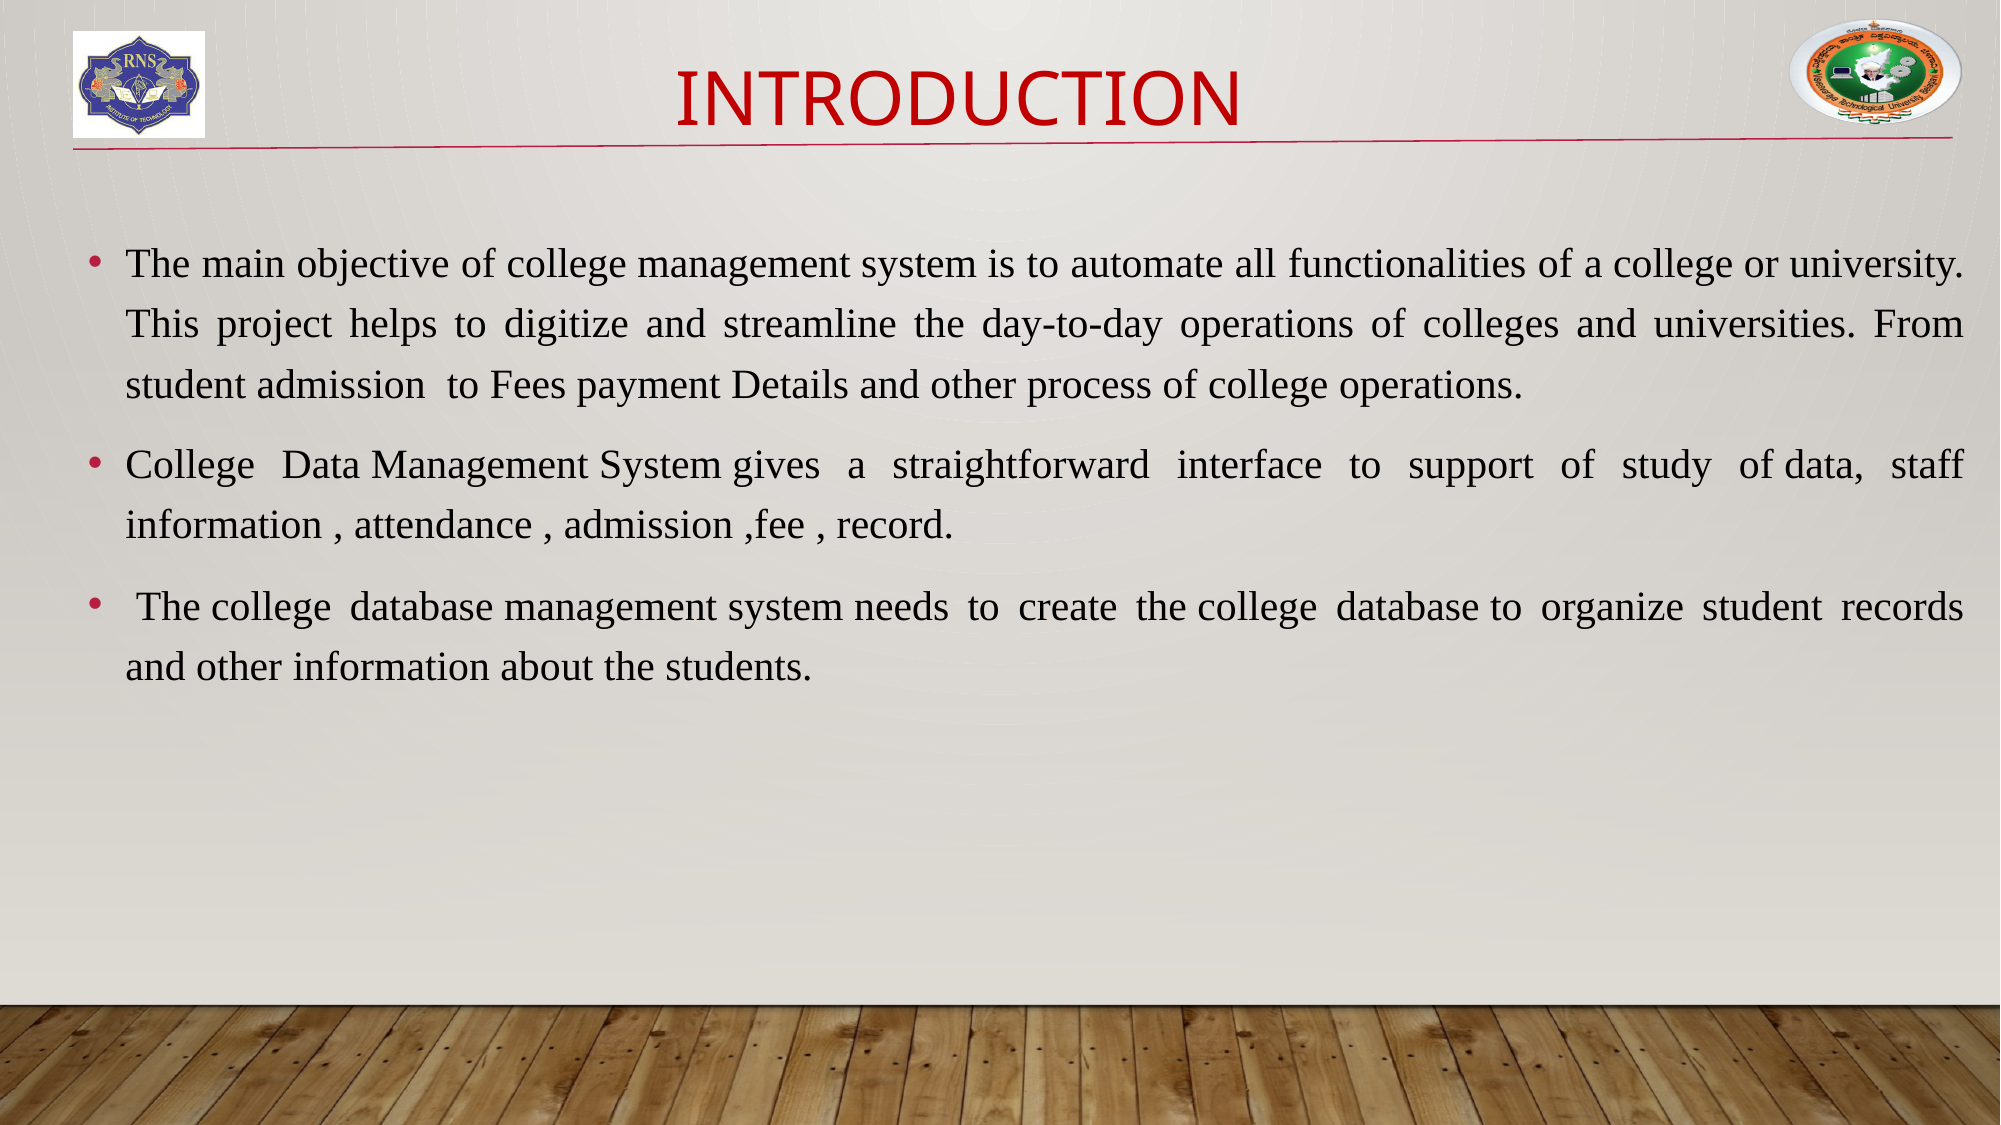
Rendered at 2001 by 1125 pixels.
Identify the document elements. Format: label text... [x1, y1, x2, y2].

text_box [72, 137, 1953, 150]
picture [0, 1005, 2000, 1125]
text_box INTRODUCTION [641, 43, 1642, 137]
text_box The main objective of college management system is to automate all functionalities of a college or university. This project helps to digitize and streamline the day-to-day operations of colleges and universities. From student admission to Fees payment Details and other process of college operations. College Data Management System gives a straightforward interface to support of study of data, staff information , attendance , admission ,fee , record. The college database management system needs to create the college database to organize student records and other information about the students. [73, 218, 1981, 989]
picture [72, 31, 205, 138]
picture [1787, 18, 1963, 125]
